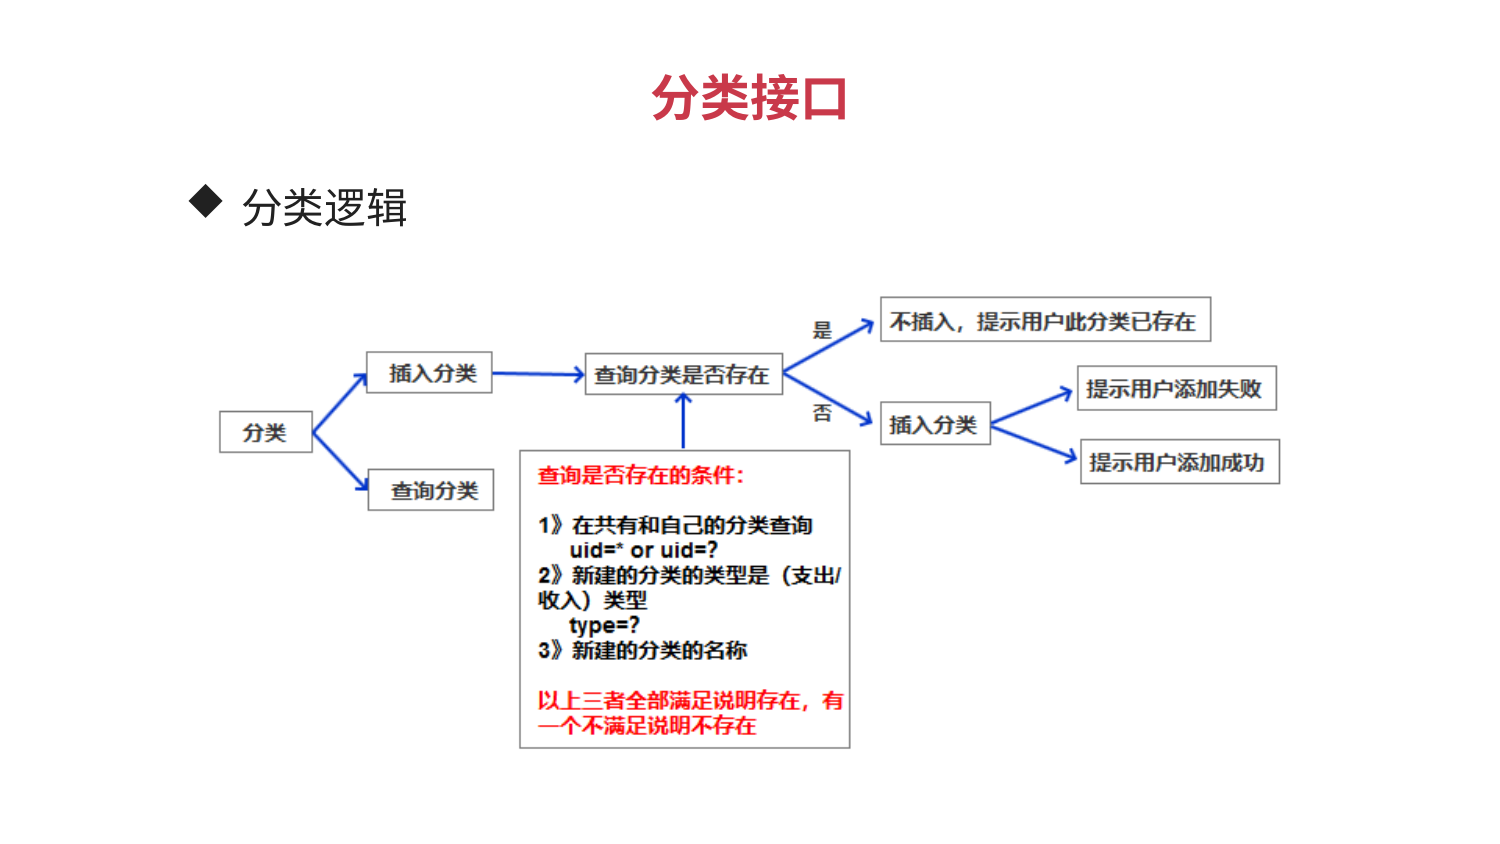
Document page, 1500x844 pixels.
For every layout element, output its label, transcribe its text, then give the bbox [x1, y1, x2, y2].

text_box 分类逻辑 [94, 174, 1500, 239]
picture [196, 278, 1304, 760]
text_box 分类接口 [634, 59, 866, 135]
